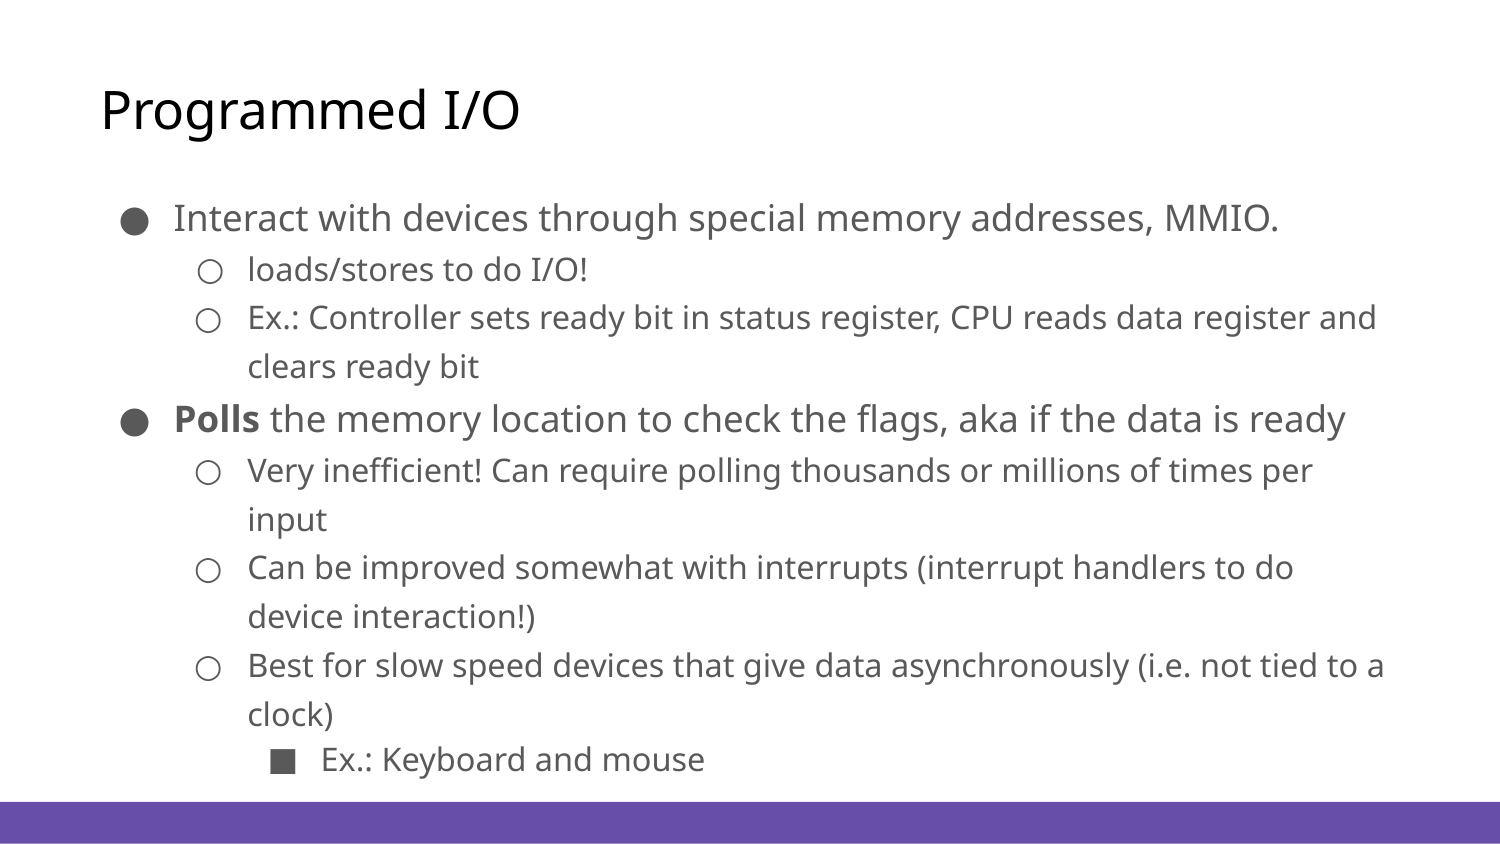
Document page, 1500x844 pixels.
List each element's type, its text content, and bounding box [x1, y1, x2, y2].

title Programmed I/O [85, 61, 1415, 156]
list Interact with devices through special memory addresses, MMIO. loads/stores to do I/O! Ex.: Controller sets ready bit in status register, CPU reads data register and clears ready bit Polls the memory location to check the flags, aka if the data is ready Very inefficient! Can require polling thousands or millions of times per input Can be improved somewhat with interrupts (interrupt handlers to do device interaction!) Best for slow speed devices that give data asynchronously (i.e. not tied to a clock) Ex.: Keyboard and mouse [85, 168, 1415, 797]
